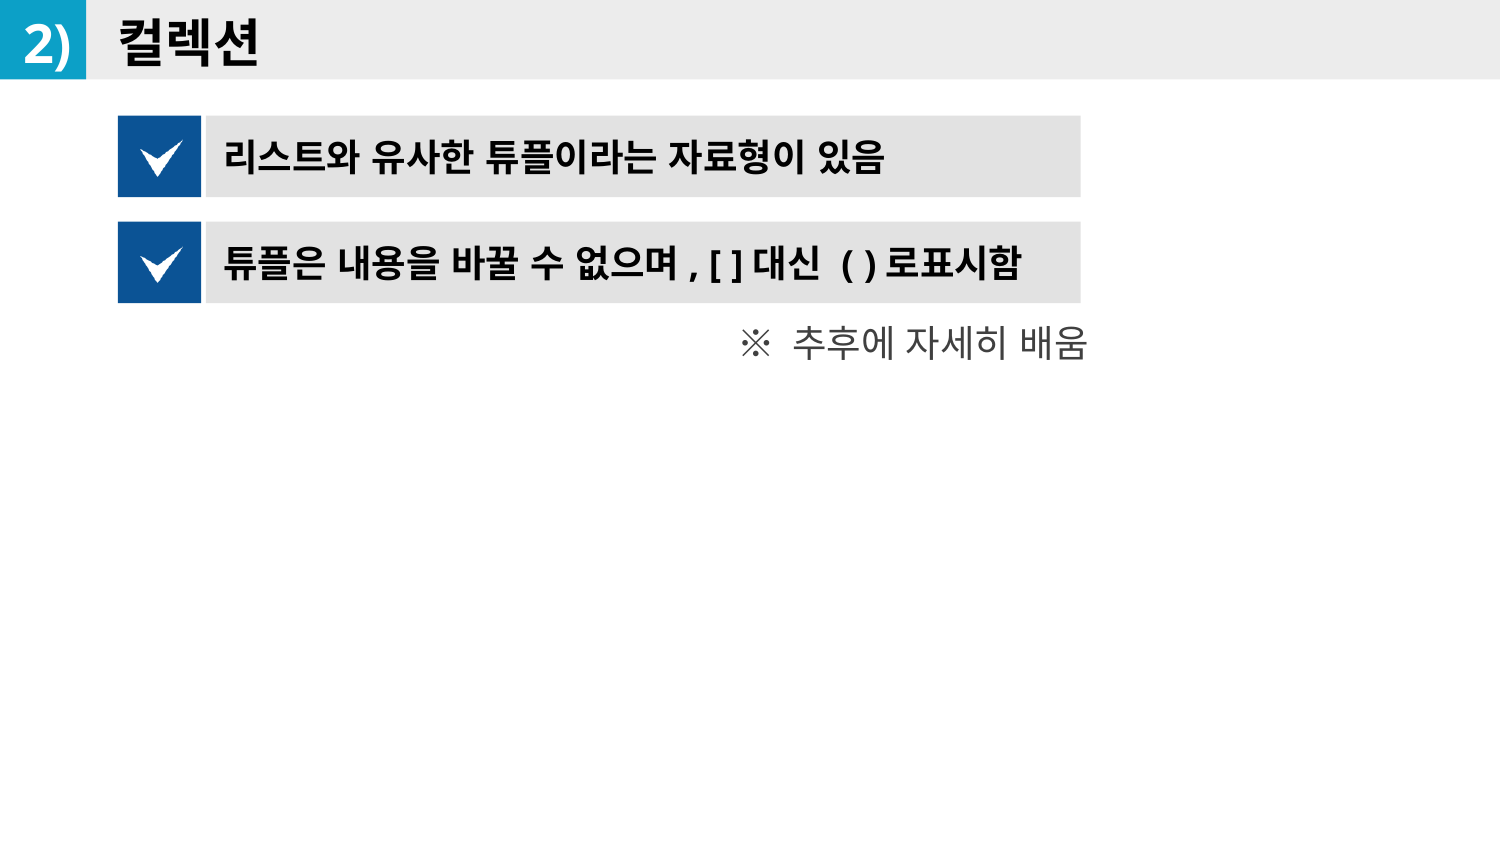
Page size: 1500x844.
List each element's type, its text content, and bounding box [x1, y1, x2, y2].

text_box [117, 115, 202, 198]
text_box 튜플은 내용을 바꿀 수 없으며, [ ]대신 ( )로표시함 [205, 221, 1081, 304]
text_box ※ 추후에 자세히 배움 [722, 312, 1104, 372]
text_box 2) [0, 0, 98, 86]
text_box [117, 221, 202, 304]
text_box 컬렉션 [98, 0, 1436, 85]
text_box 리스트와 유사한 튜플이라는 자료형이 있음 [205, 115, 1081, 198]
